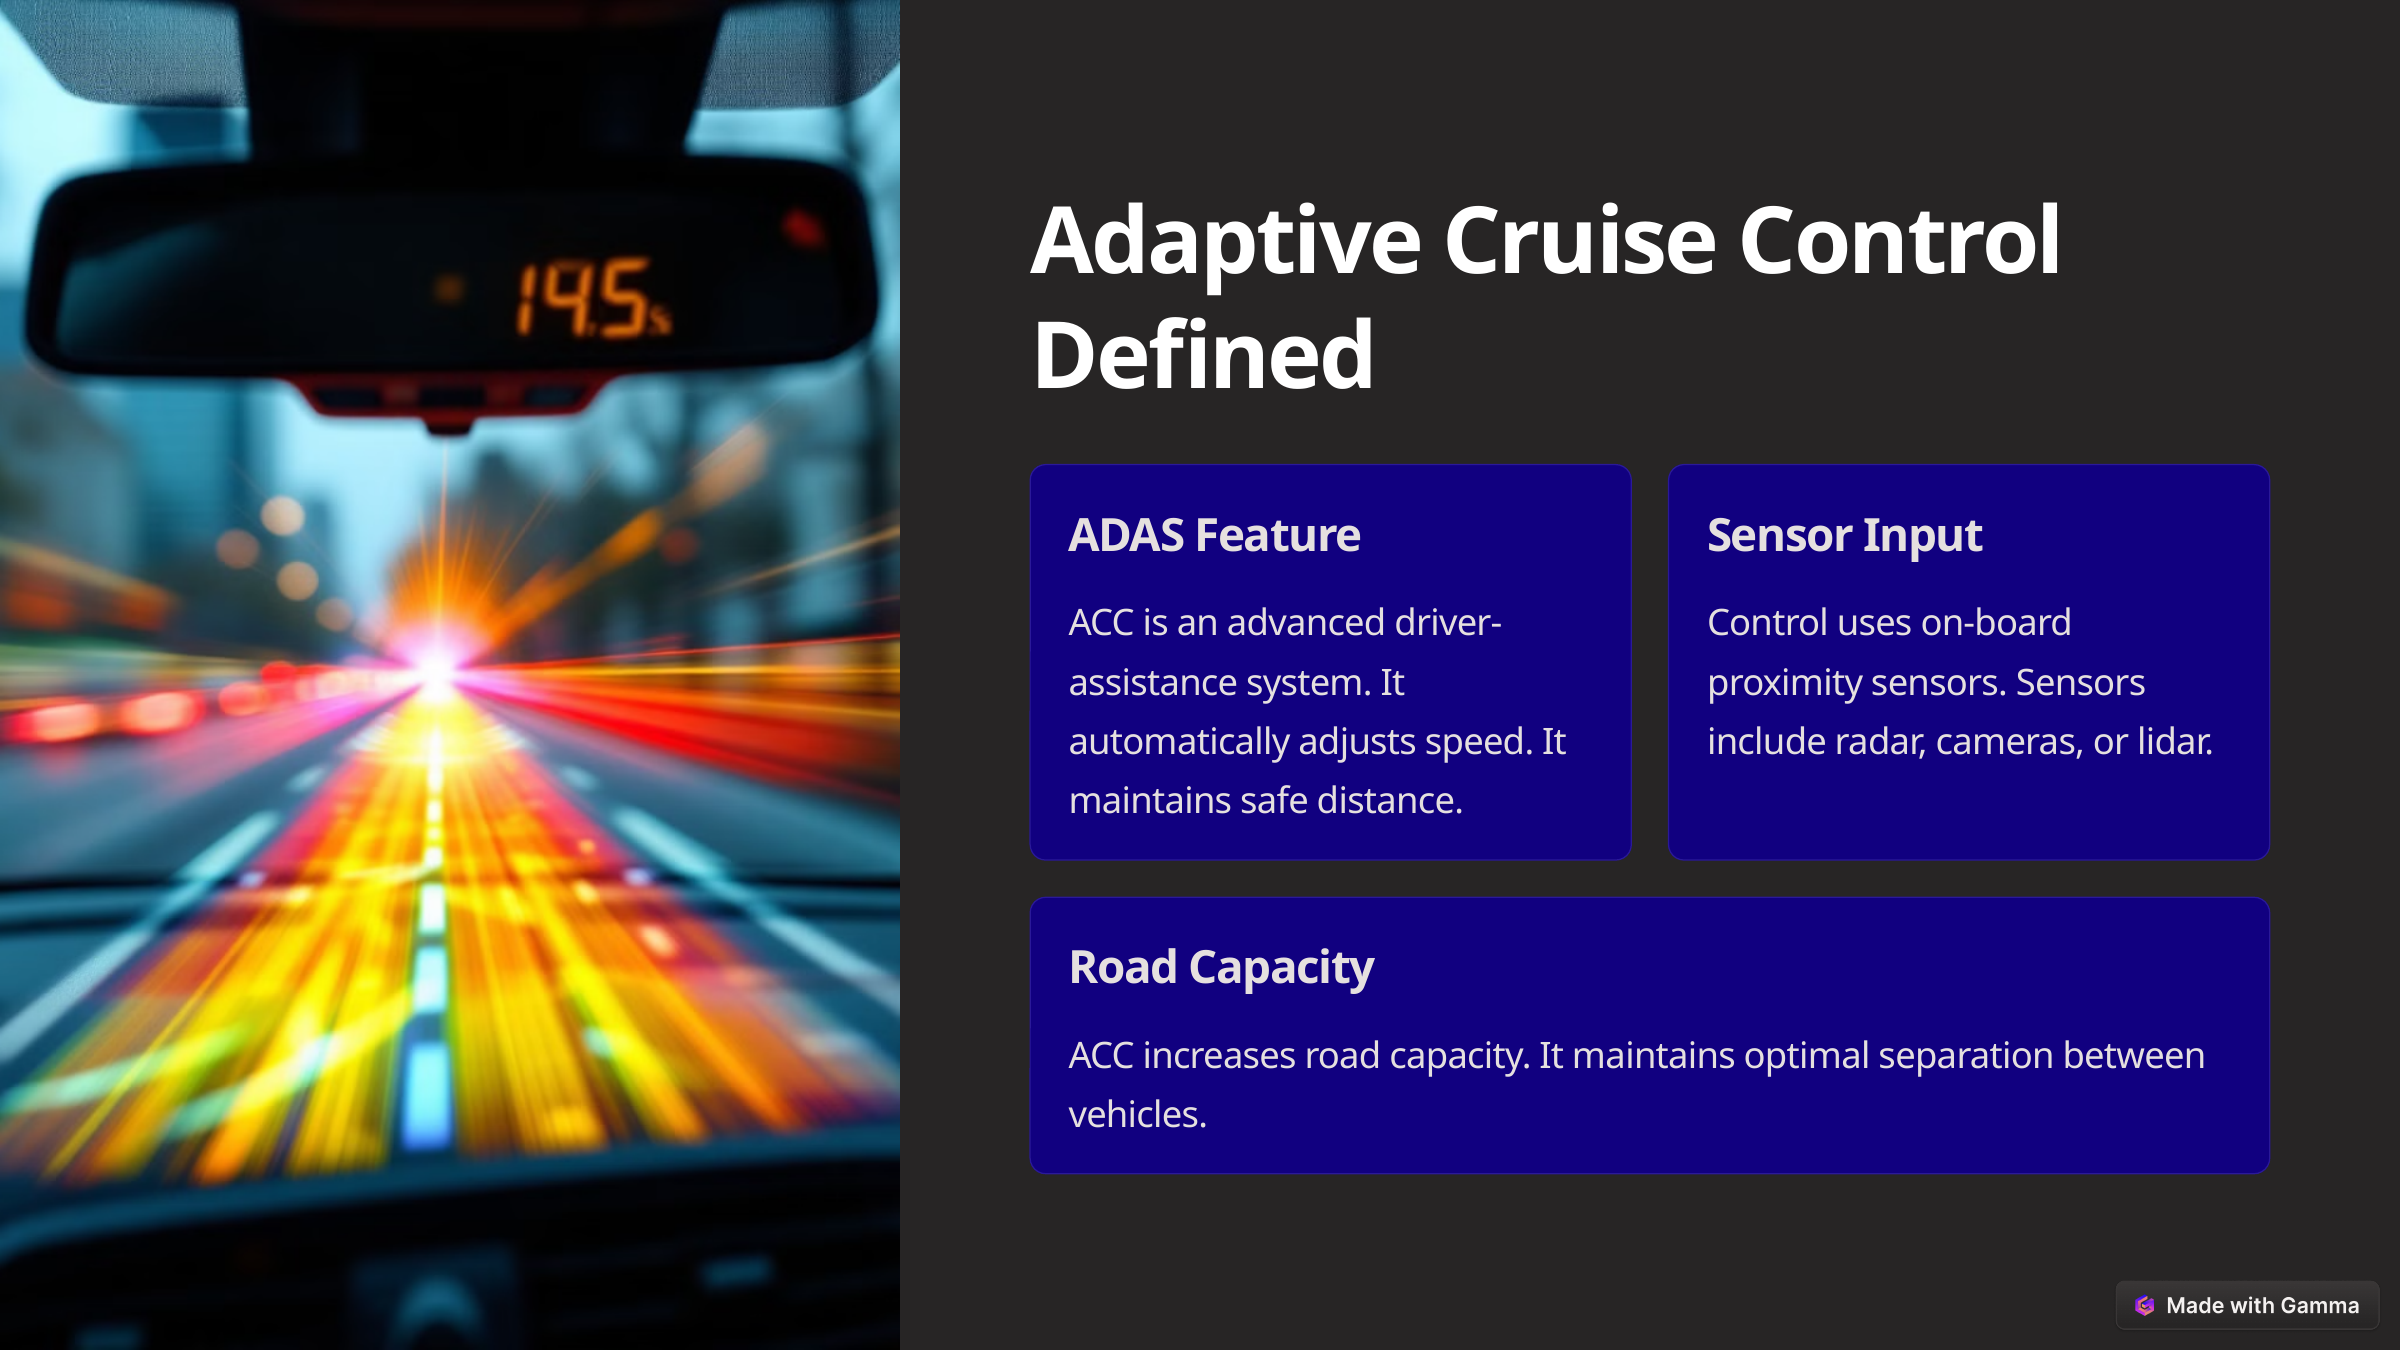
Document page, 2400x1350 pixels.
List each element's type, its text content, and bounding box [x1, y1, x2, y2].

text_box Road Capacity [1068, 935, 1534, 994]
text_box [1030, 464, 1632, 861]
text_box [1030, 897, 2270, 1174]
text_box Adaptive Cruise Control Defined [1030, 176, 2270, 409]
text_box Control uses on-board proximity sensors. Sensors include radar, cameras, or lidar. [1706, 583, 2232, 822]
picture [2106, 1271, 2389, 1339]
text_box ACC is an advanced driver-assistance system. It automatically adjusts speed. It maintains safe distance. [1068, 583, 1593, 822]
text_box ADAS Feature [1068, 503, 1534, 562]
picture [0, 0, 900, 1350]
text_box [1668, 464, 2270, 861]
text_box ACC increases road capacity. It maintains optimal separation between vehicles. [1068, 1016, 2232, 1136]
text_box Sensor Input [1706, 503, 2173, 562]
